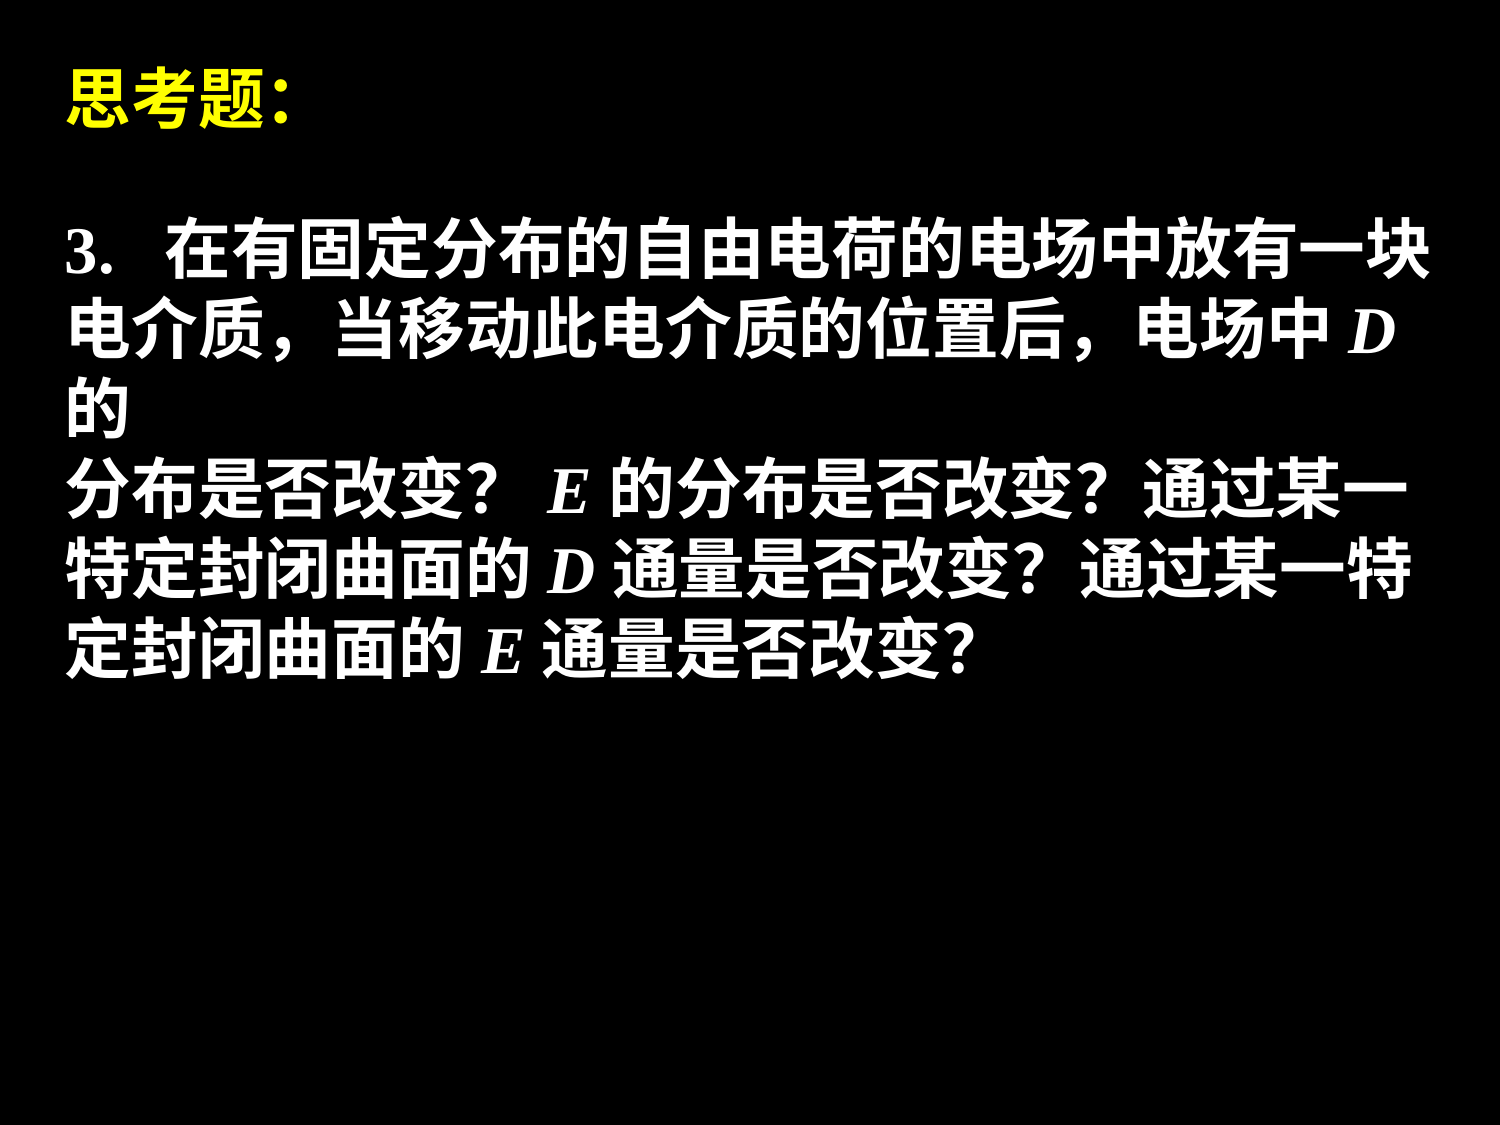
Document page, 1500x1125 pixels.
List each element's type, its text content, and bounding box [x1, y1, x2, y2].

text_box 思考题： [50, 49, 1468, 145]
text_box 3. 在有固定分布的自由电荷的电场中放有一块电介质，当移动此电介质的位置后，电场中D的 分布是否改变？E的分布是否改变？通过某一特定封闭曲面的D通量是否改变？通过某一特定封闭曲面的E通量是否改变？ [50, 199, 1468, 695]
